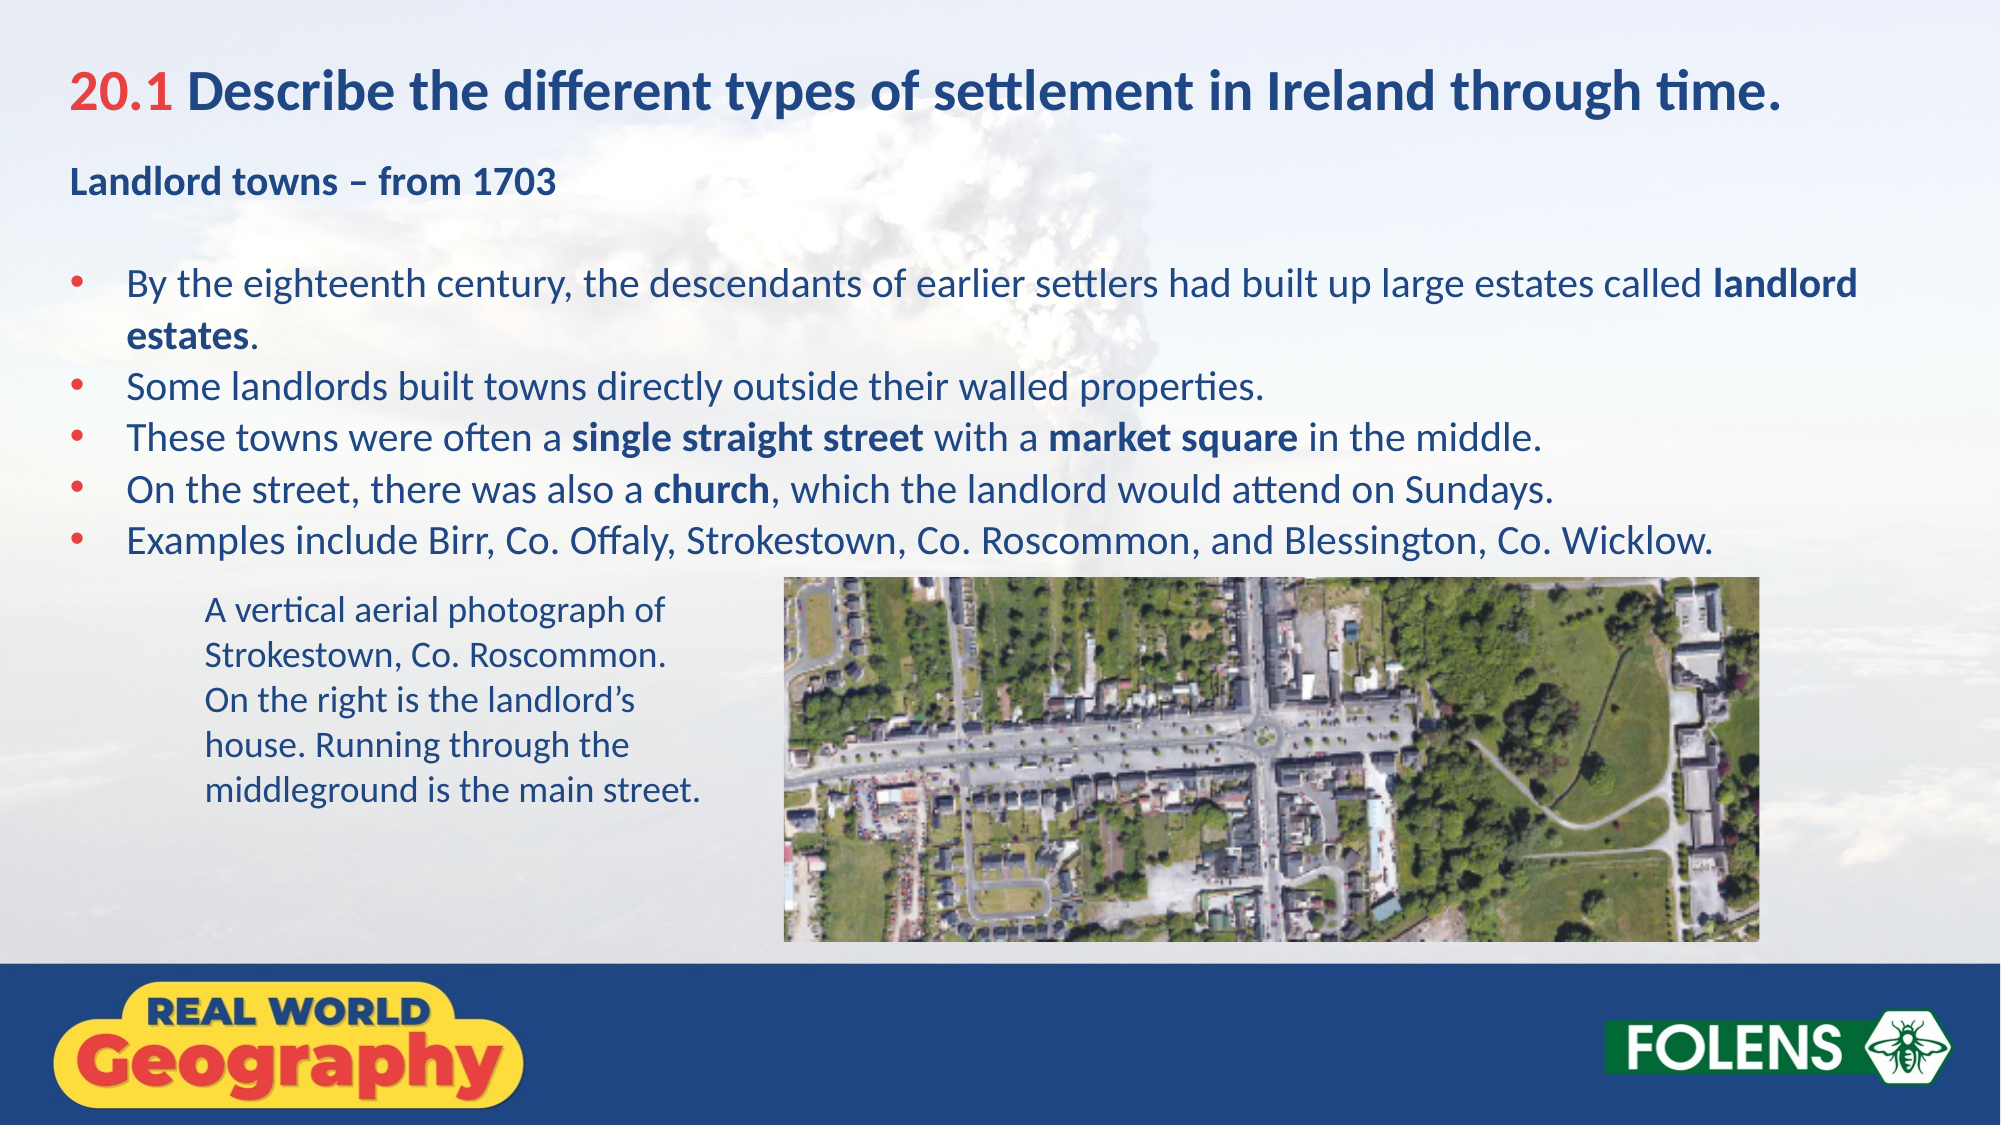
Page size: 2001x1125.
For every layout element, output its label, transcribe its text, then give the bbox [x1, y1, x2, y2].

picture [0, 0, 2001, 1125]
text_box 20.1 Describe the different types of settlement in Ireland through time. [55, 53, 1945, 155]
text_box A vertical aerial photograph of Strokestown, Co. Roscommon. On the right is the landlord’s house. Running through the middleground is the main street. [189, 577, 723, 818]
text_box Landlord towns – from 1703 By the eighteenth century, the descendants of earlier settlers had built up large estates called landlord estates. Some landlords built towns directly outside their walled properties. These towns were often a single straight street with a market square in the middle. On the street, there was also a church, which the landlord would attend on Sundays. Examples include Birr, Co. Offaly, Strokestown, Co. Roscommon, and Blessington, Co. Wicklow. [55, 155, 1945, 571]
